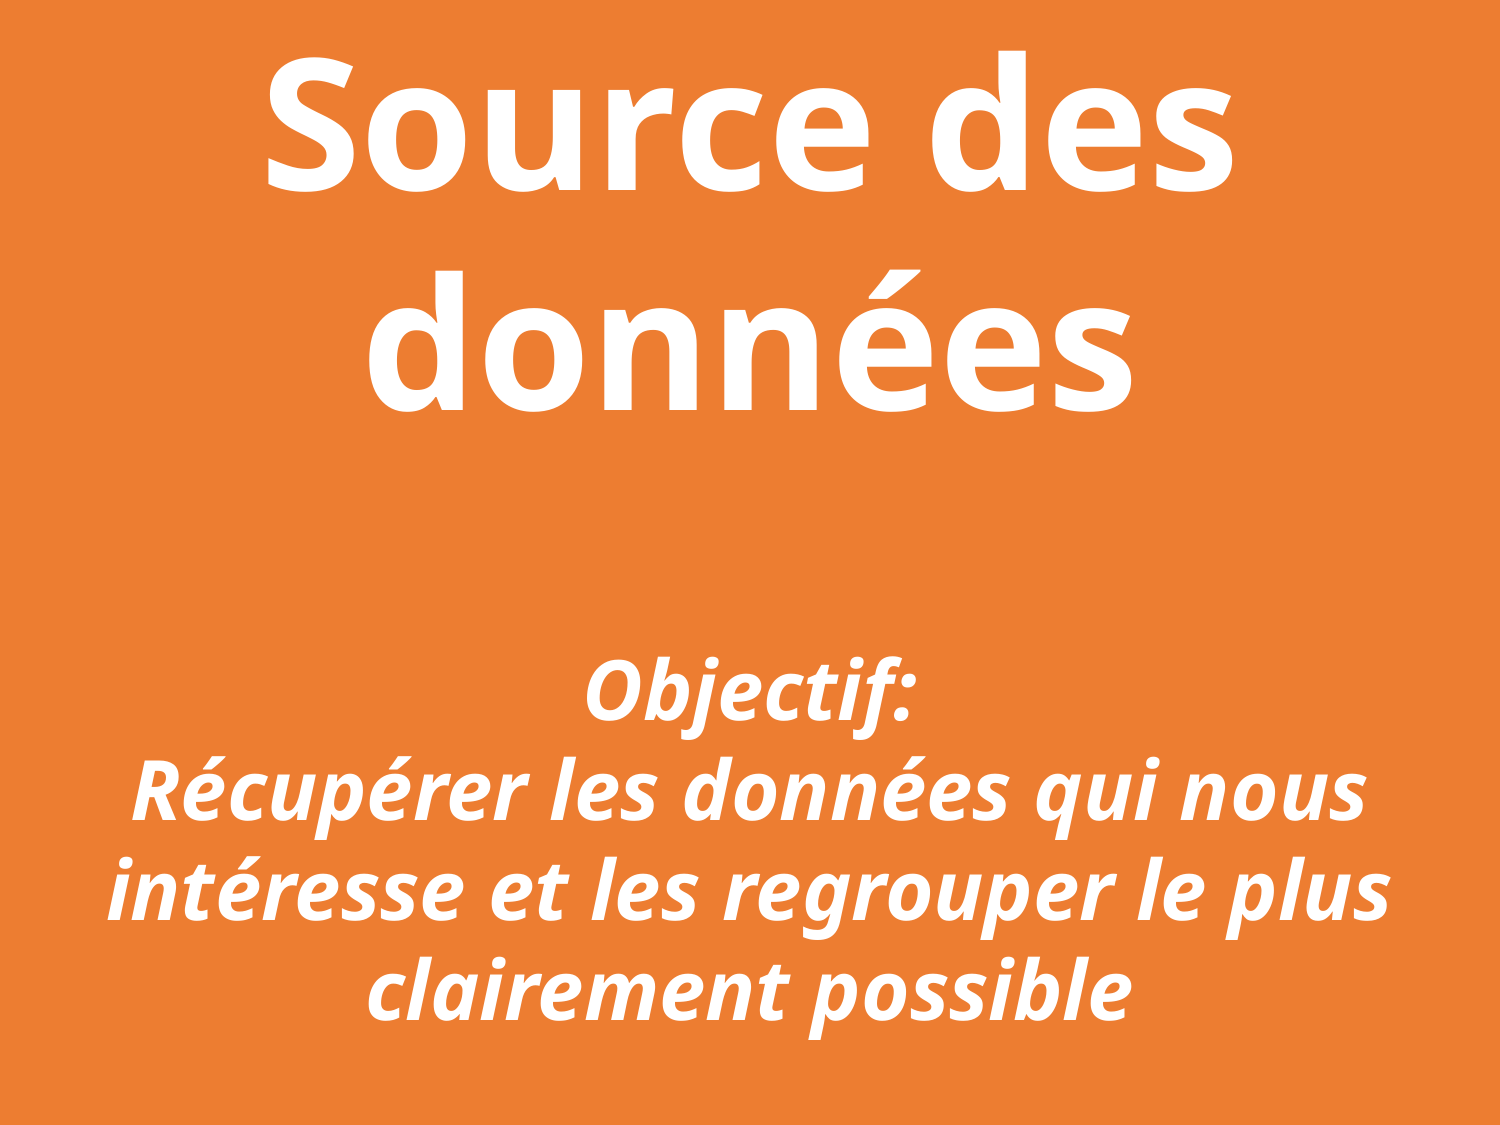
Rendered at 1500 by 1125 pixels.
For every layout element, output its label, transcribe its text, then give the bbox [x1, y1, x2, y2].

text_box Source des données Objectif: Récupérer les données qui nous intéresse et les regrouper le plus clairement possible [0, 0, 1500, 1045]
